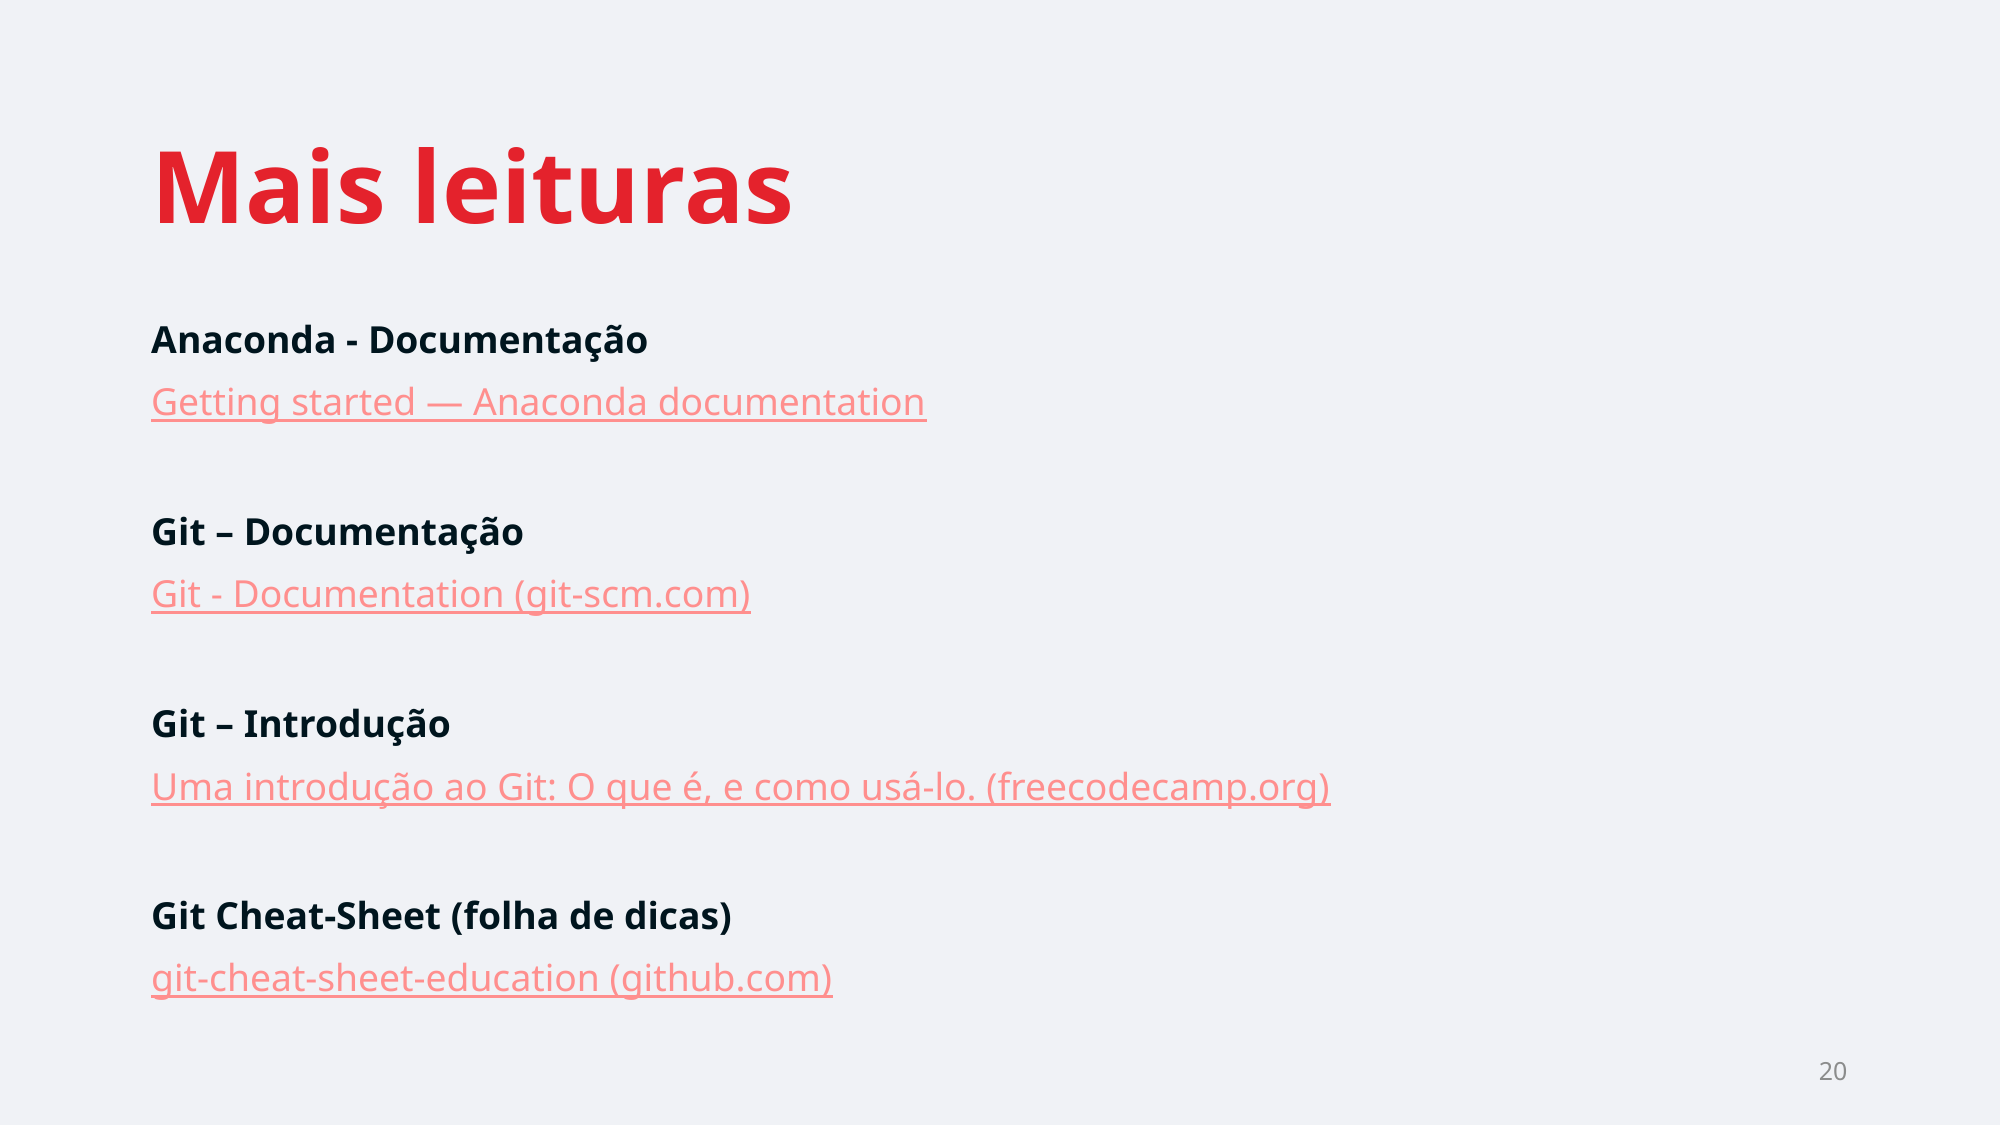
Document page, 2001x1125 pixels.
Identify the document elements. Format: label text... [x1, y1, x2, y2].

list Anaconda - Documentação Getting started — Anaconda documentation Git – Documentação Git - Documentation (git-scm.com) Git – Introdução Uma introdução ao Git: O que é, e como usá-lo. (freecodecamp.org) Git Cheat-Sheet (folha de dicas) git-cheat-sheet-education (github.com) [136, 299, 1862, 1014]
text_box Mais leituras [136, 81, 1862, 299]
slide_number 20 [1412, 1042, 1863, 1103]
